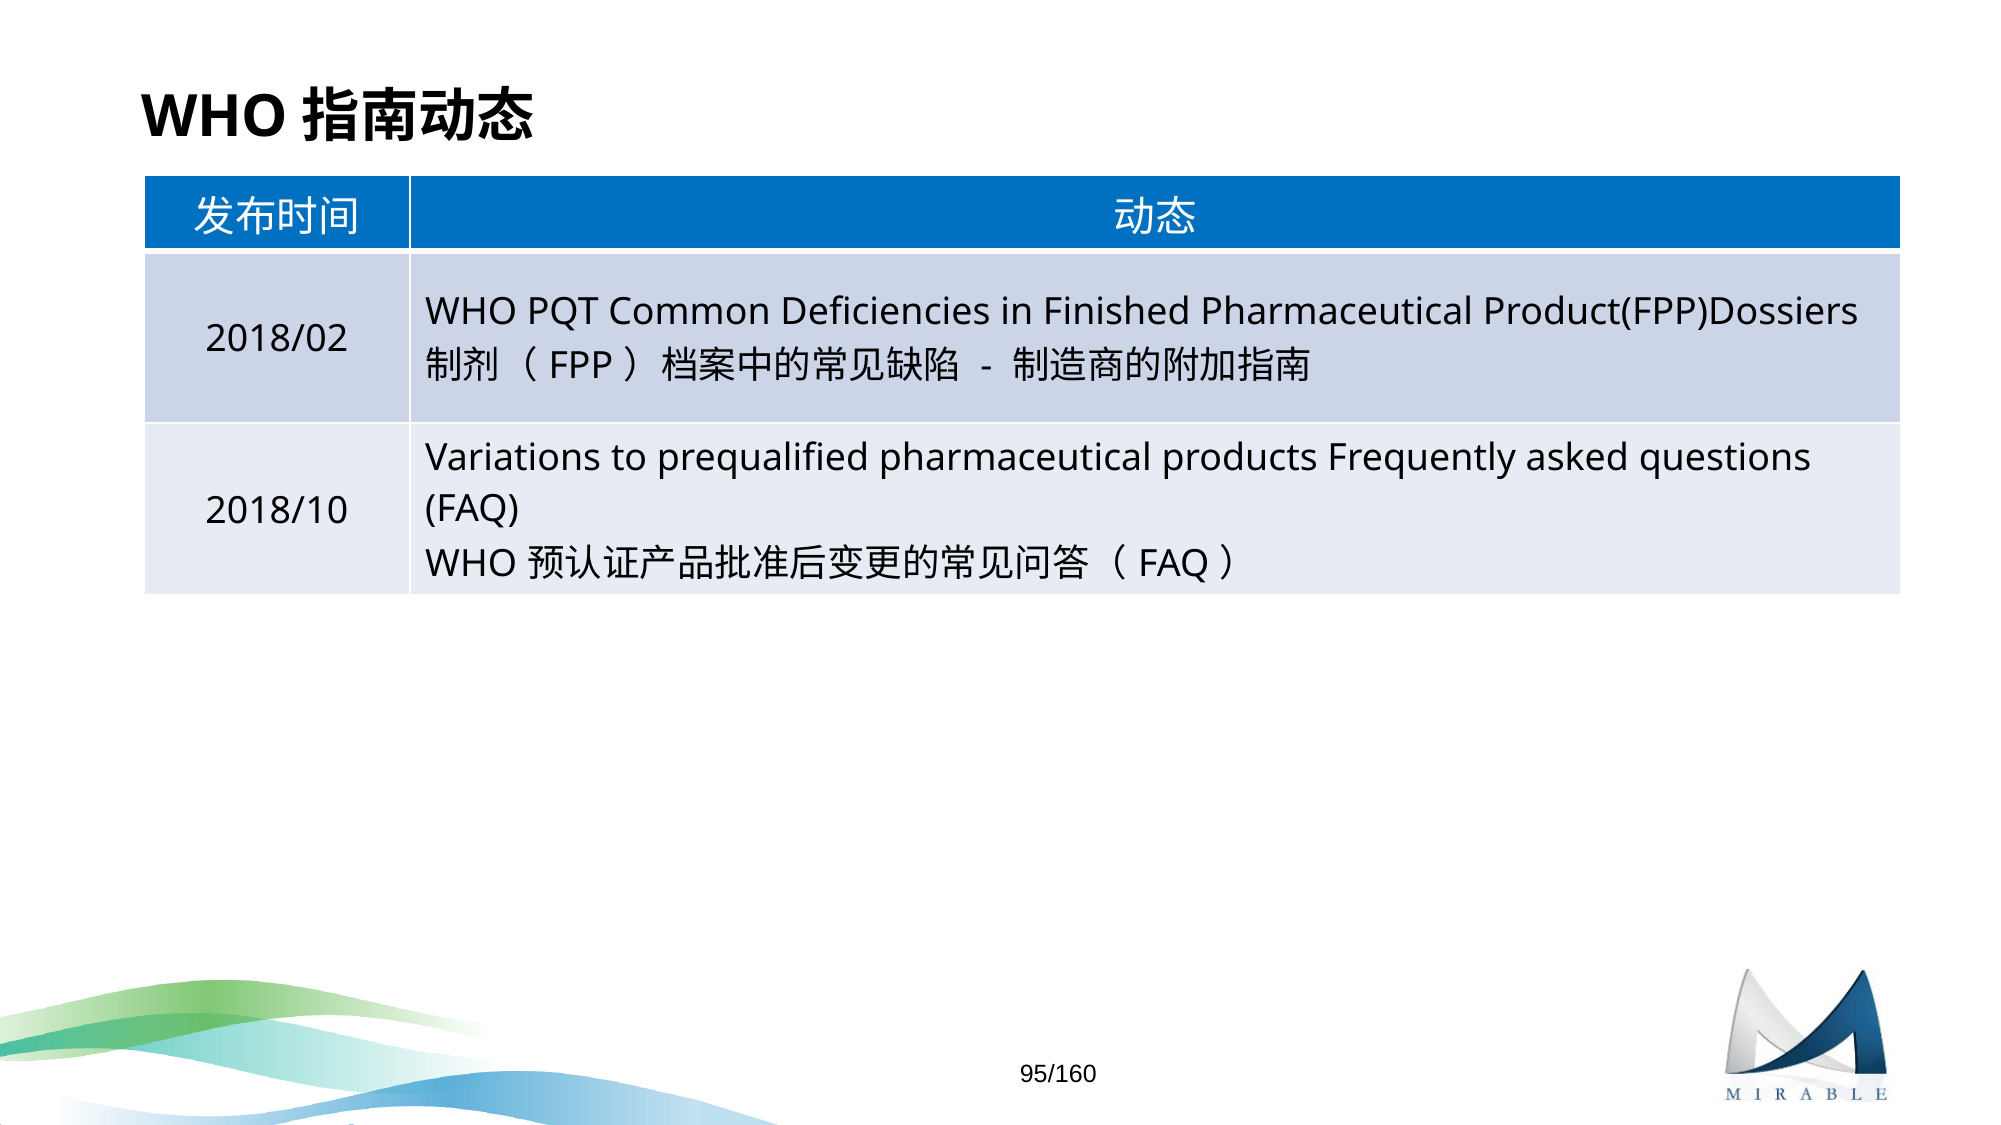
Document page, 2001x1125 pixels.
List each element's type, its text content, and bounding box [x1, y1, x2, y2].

picture [0, 977, 702, 1125]
slide_number 95/160 [833, 1042, 1284, 1103]
table_cell 2018/10 [145, 424, 409, 594]
table_header 发布时间 [145, 176, 409, 248]
picture [1711, 968, 1898, 1102]
title WHO指南动态 [125, 64, 1874, 172]
table_header 动态 [411, 176, 1900, 248]
table_cell 2018/02 [145, 254, 409, 422]
table_cell WHO PQT Common Deficiencies in Finished Pharmaceutical Product(FPP)Dossiers 制剂（FPP）档案中的常见缺陷 - 制造商的附加指南 [411, 254, 1900, 422]
table_cell Variations to prequalified pharmaceutical products Frequently asked questions (FAQ) WHO预认证产品批准后变更的常见问答（FAQ） [411, 424, 1900, 594]
